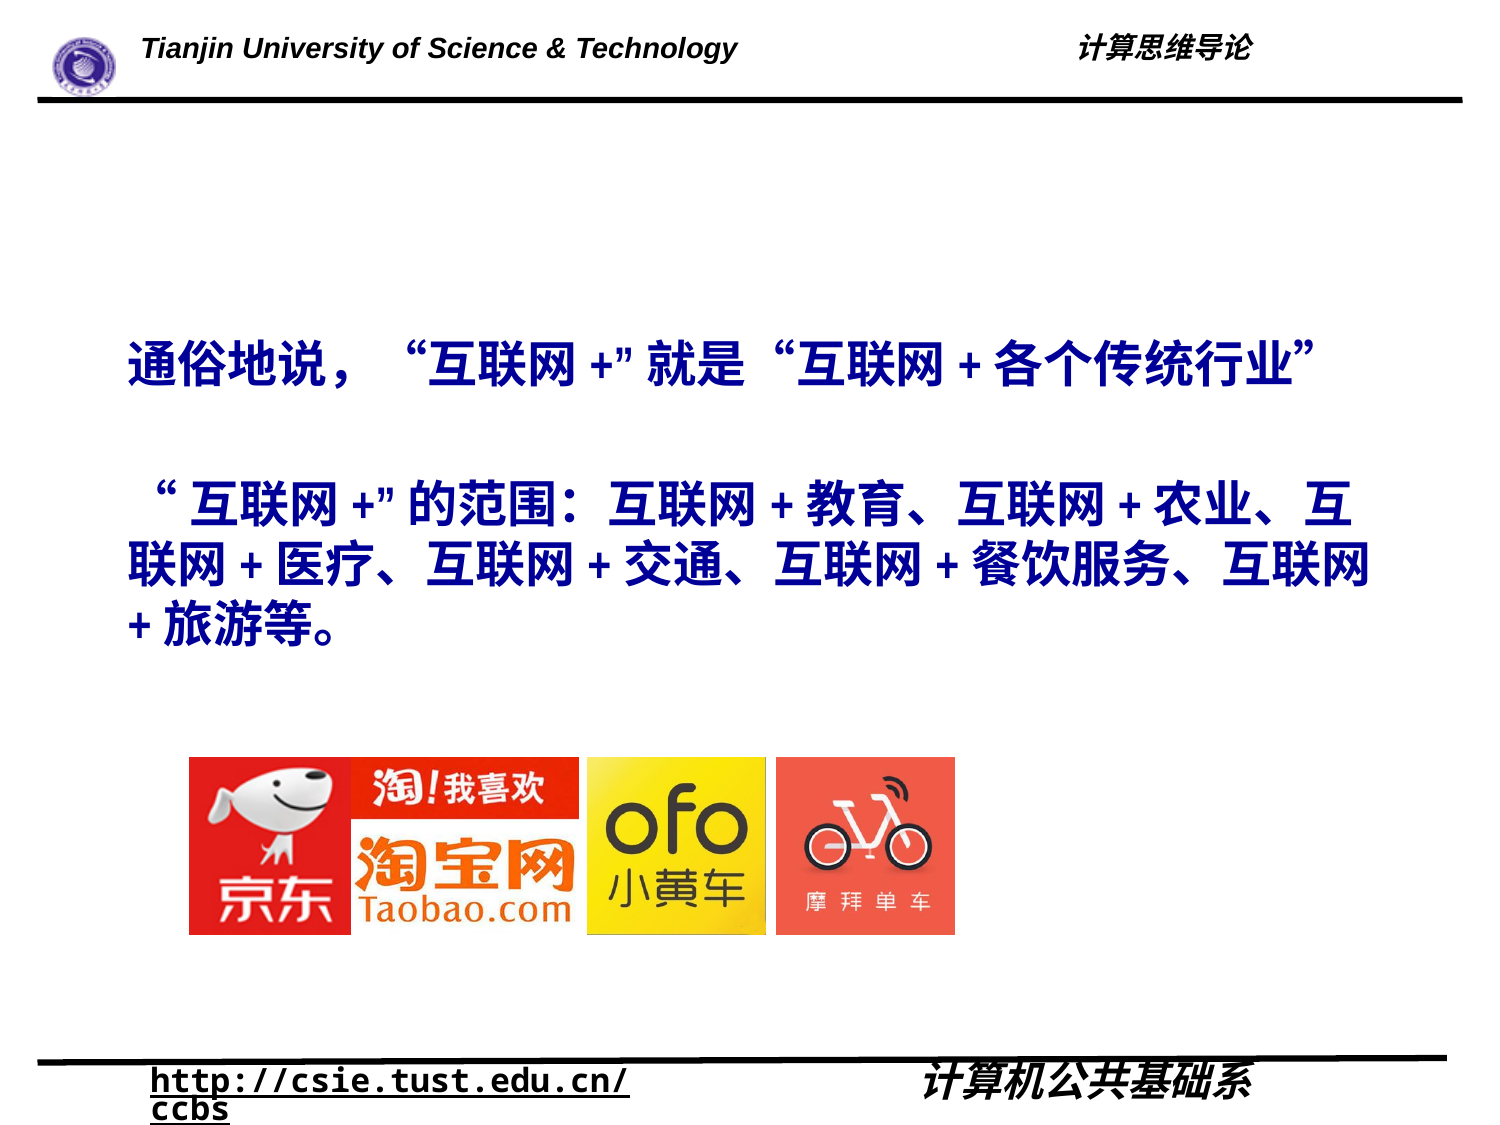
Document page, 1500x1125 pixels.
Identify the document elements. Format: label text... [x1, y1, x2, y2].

picture [776, 757, 955, 935]
picture [587, 757, 766, 935]
picture [189, 757, 579, 935]
list 通俗地说，“互联网+”就是“互联网+各个传统行业” “互联网+”的范围：互联网+教育、互联网+农业、互联网+医疗、互联网+交通、互联网+餐饮服务、互联网+旅游等。 [112, 324, 1388, 1000]
picture [52, 37, 116, 97]
